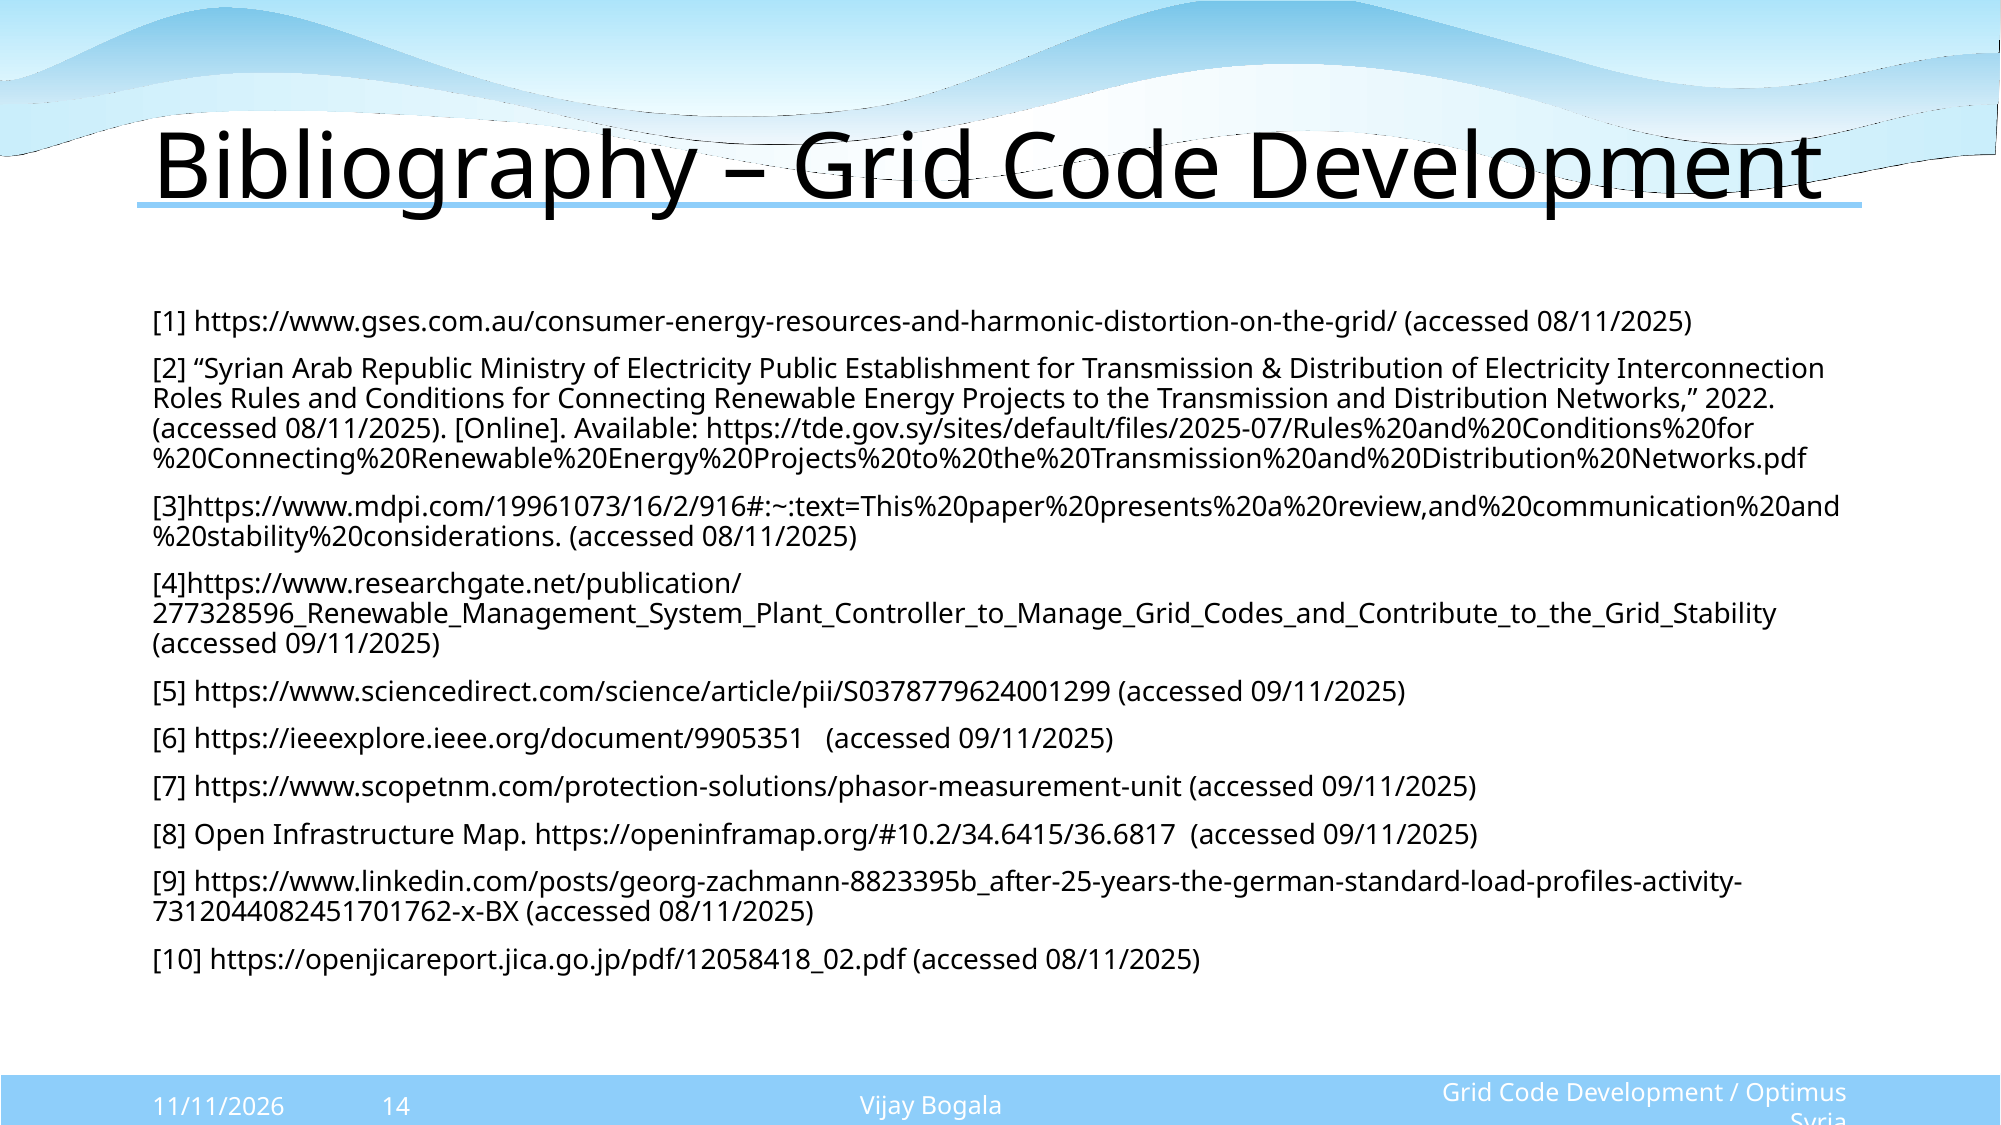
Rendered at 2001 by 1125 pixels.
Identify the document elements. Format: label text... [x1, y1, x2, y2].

slide_number 14 [319, 1077, 472, 1125]
text_box Vijay Bogala [472, 1076, 1391, 1125]
title Bibliography – Grid Code Development [137, 59, 1863, 278]
list [1] https://www.gses.com.au/consumer-energy-resources-and-harmonic-distortion-on-the-grid/ (accessed 08/11/2025) [2] “Syrian Arab Republic Ministry of Electricity Public Establishment for Transmission & Distribution of Electricity Interconnection Roles Rules and Conditions for Connecting Renewable Energy Projects to the Transmission and Distribution Networks,” 2022. (accessed 08/11/2025). [Online]. Available: https://tde.gov.sy/sites/default/files/2025-07/Rules%20and%20Conditions%20for%20Connecting%20Renewable%20Energy%20Projects%20to%20the%20Transmission%20and%20Distribution%20Networks.pdf [3]https://www.mdpi.com/19961073/16/2/916#:~:text=This%20paper%20presents%20a%20review,and%20communication%20and%20stability%20considerations. (accessed 08/11/2025) [4]https://www.researchgate.net/publication/277328596_Renewable_Management_System_Plant_Controller_to_Manage_Grid_Codes_and_Contribute_to_the_Grid_Stability (accessed 09/11/2025) [5] https://www.sciencedirect.com/science/article/pii/S0378779624001299 (accessed 09/11/2025) [6] https://ieeexplore.ieee.org/document/9905351 (accessed 09/11/2025) [7] https://www.scopetnm.com/protection-solutions/phasor-measurement-unit (accessed 09/11/2025) [8] Open Infrastructure Map. https://openinframap.org/#10.2/34.6415/36.6817 (accessed 09/11/2025) [9] https://www.linkedin.com/posts/georg-zachmann-8823395b_after-25-years-the-german-standard-load-profiles-activity-7312044082451701762-x-BX (accessed 08/11/2025) [10] https://openjicareport.jica.go.jp/pdf/12058418_02.pdf (accessed 08/11/2025) [137, 299, 1863, 1014]
text_box Grid Code Development / Optimus Syria [1391, 1076, 1863, 1125]
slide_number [137, 1077, 319, 1125]
